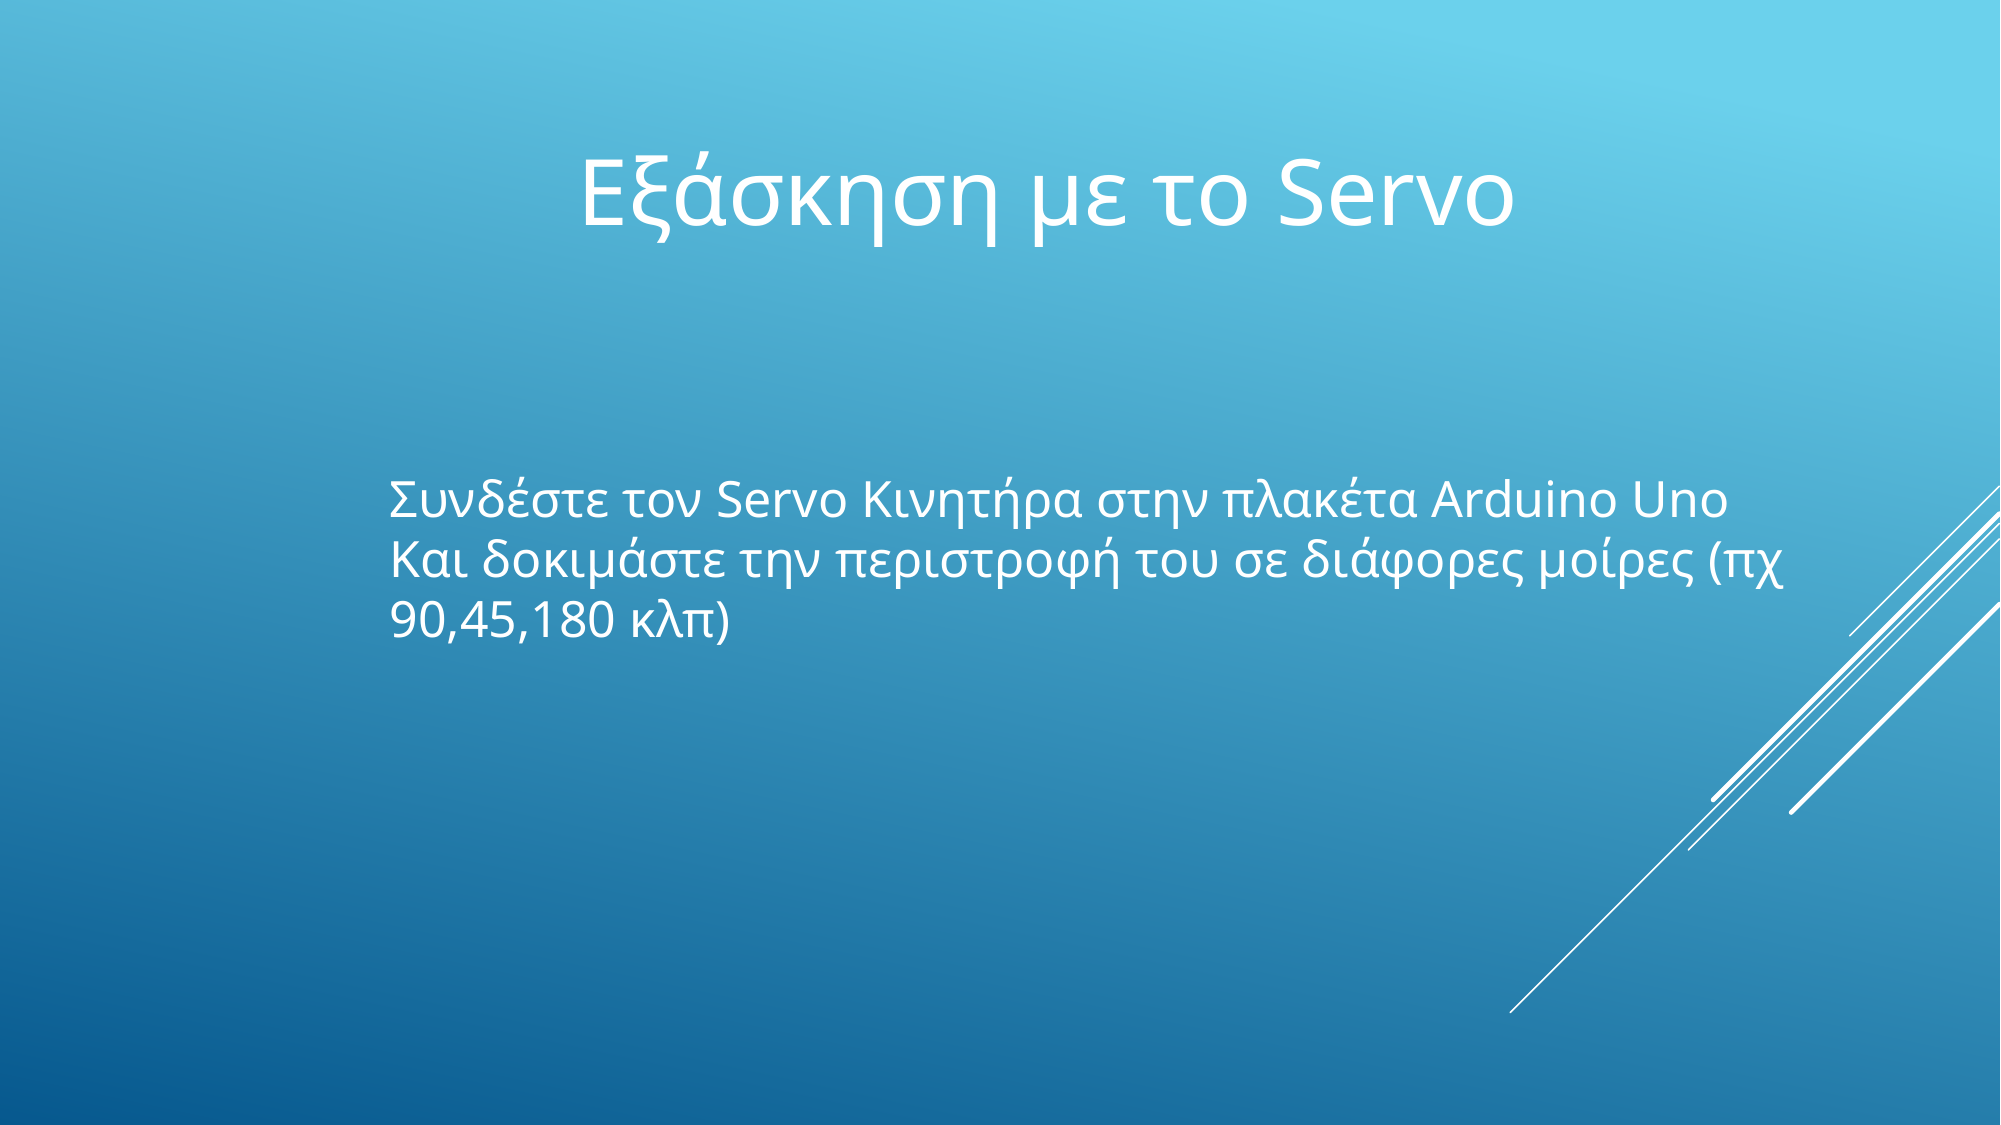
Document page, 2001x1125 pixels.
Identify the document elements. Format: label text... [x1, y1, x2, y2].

text_box Συνδέστε τον Servo Κινητήρα στην πλακέτα Arduino Uno Και δοκιμάστε την περιστροφή του σε διάφορες μοίρες (πχ 90,45,180 κλπ) [374, 460, 1810, 775]
text_box Εξάσκηση με το Servo [562, 126, 1533, 457]
